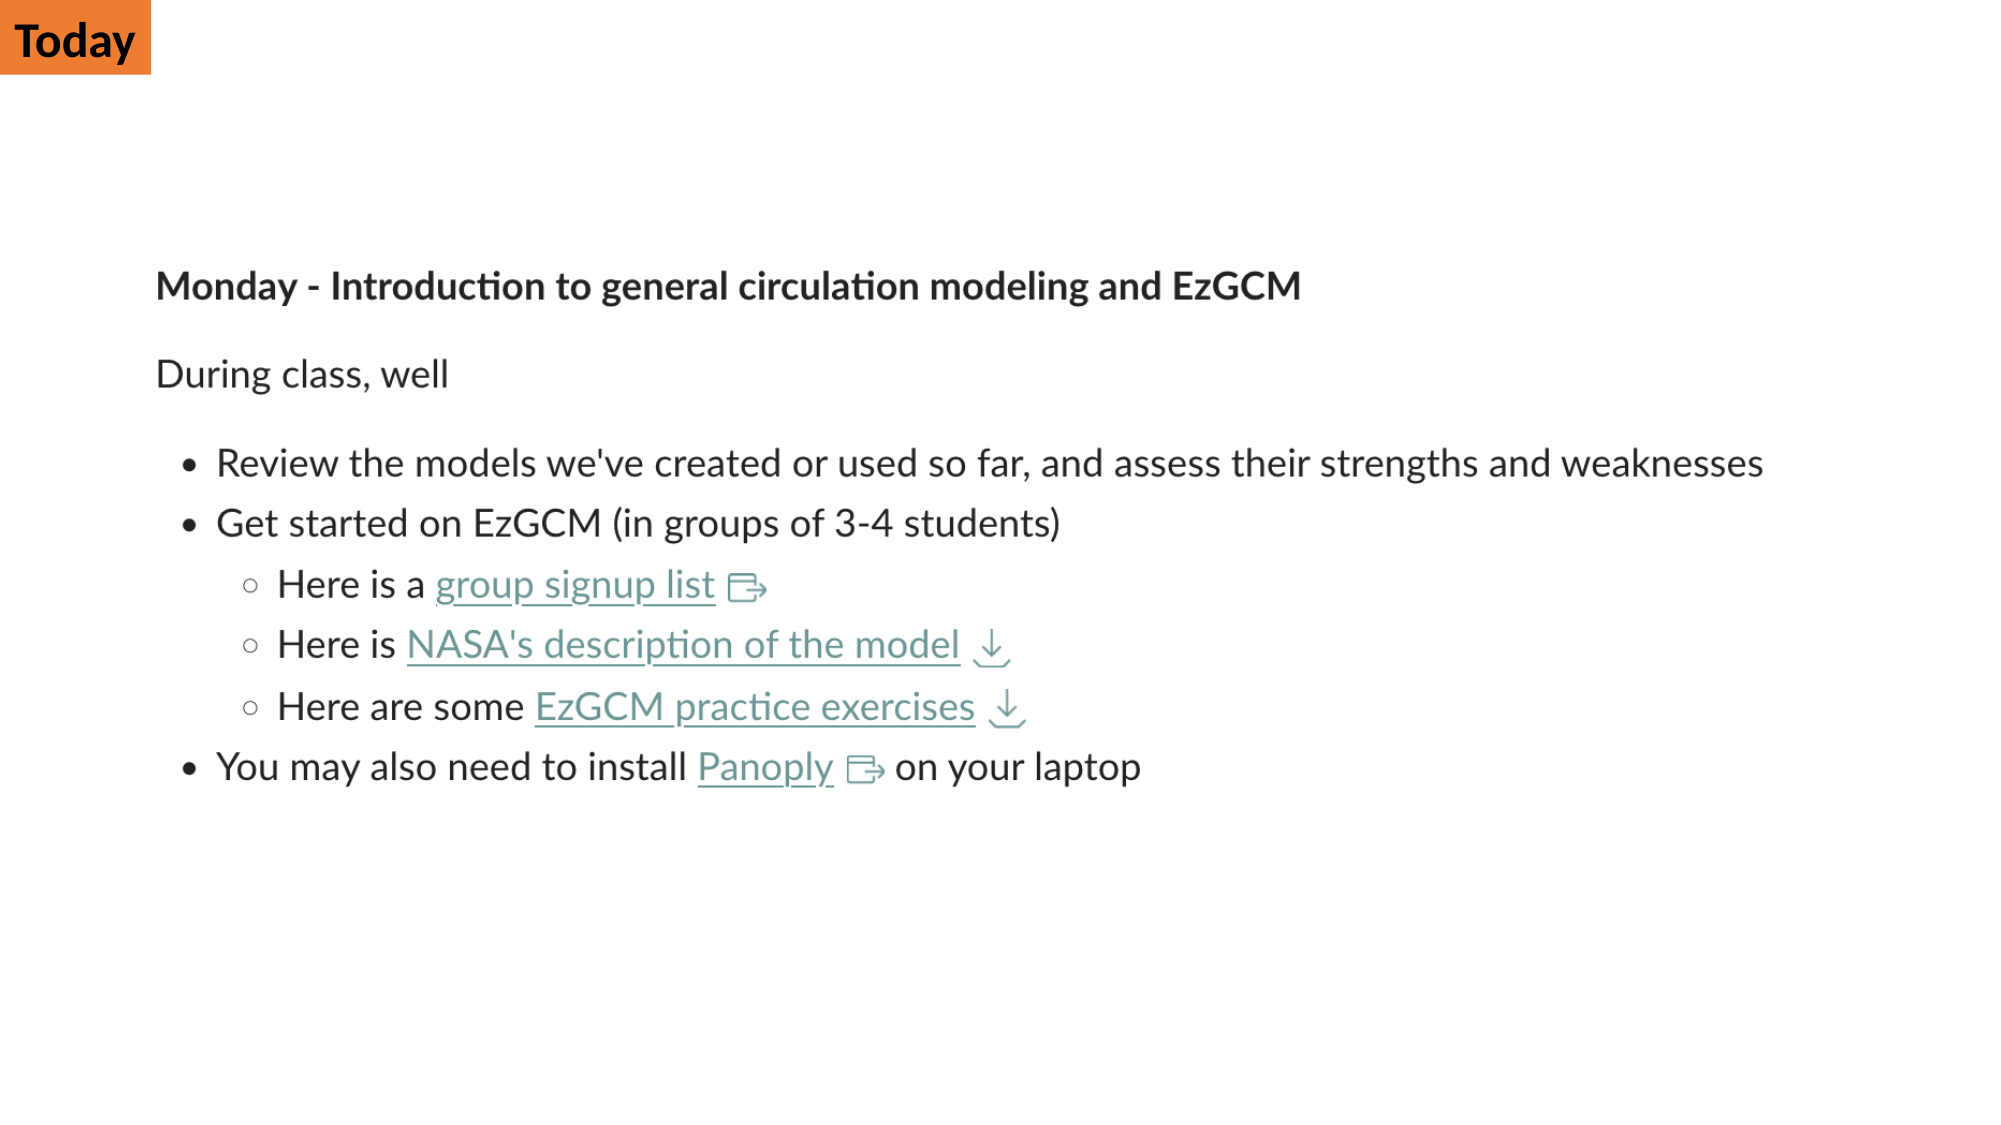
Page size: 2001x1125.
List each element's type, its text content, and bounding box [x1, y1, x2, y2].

text_box Today [0, 0, 152, 75]
picture [113, 246, 1815, 823]
